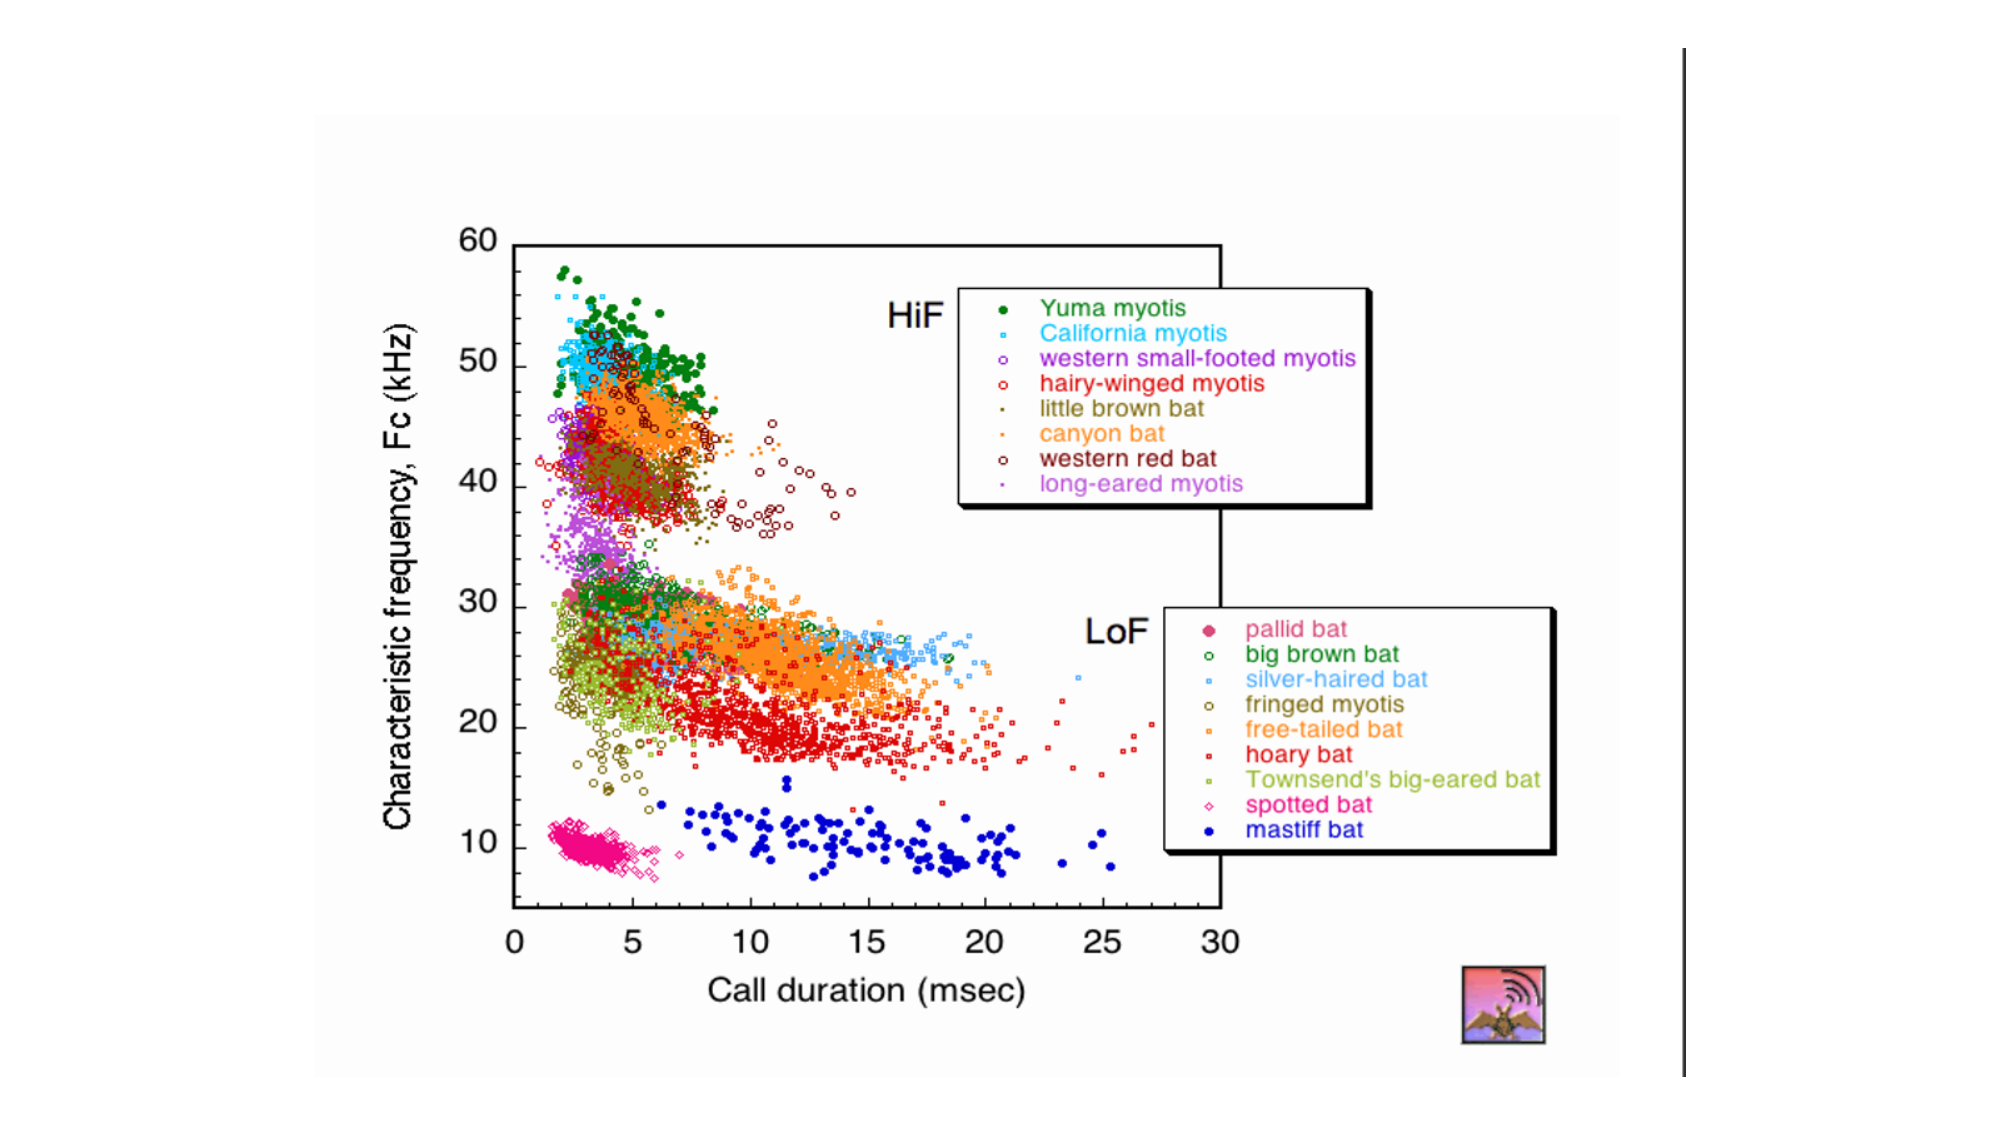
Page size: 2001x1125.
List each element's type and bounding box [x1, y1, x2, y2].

picture [314, 47, 1686, 1077]
